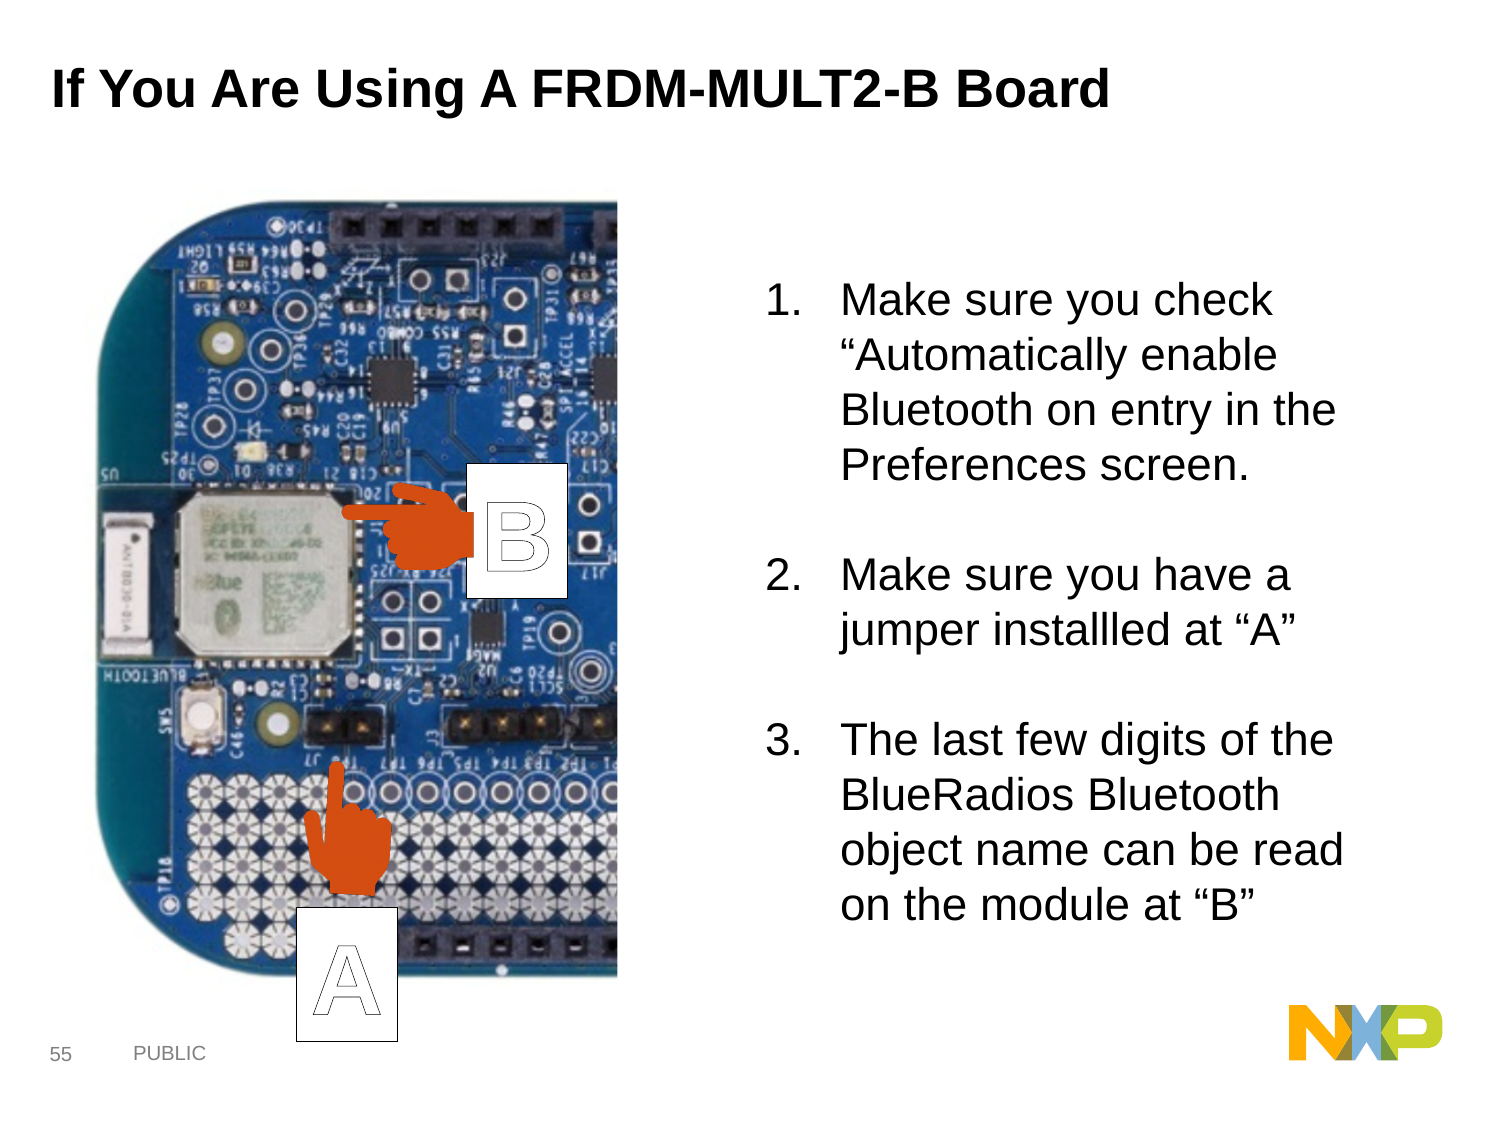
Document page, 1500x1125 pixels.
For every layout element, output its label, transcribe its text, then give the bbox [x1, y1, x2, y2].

text_box Make sure you check “Automatically enable Bluetooth on entry in the Preferences screen. Make sure you have a jumper installled at “A” The last few digits of the BlueRadios Bluetooth object name can be read on the module at “B” [749, 262, 1413, 888]
title If You Are Using A FRDM-MULT2-B Board [36, 45, 1472, 154]
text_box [62, 187, 618, 1044]
picture [331, 450, 483, 602]
picture [271, 752, 423, 904]
